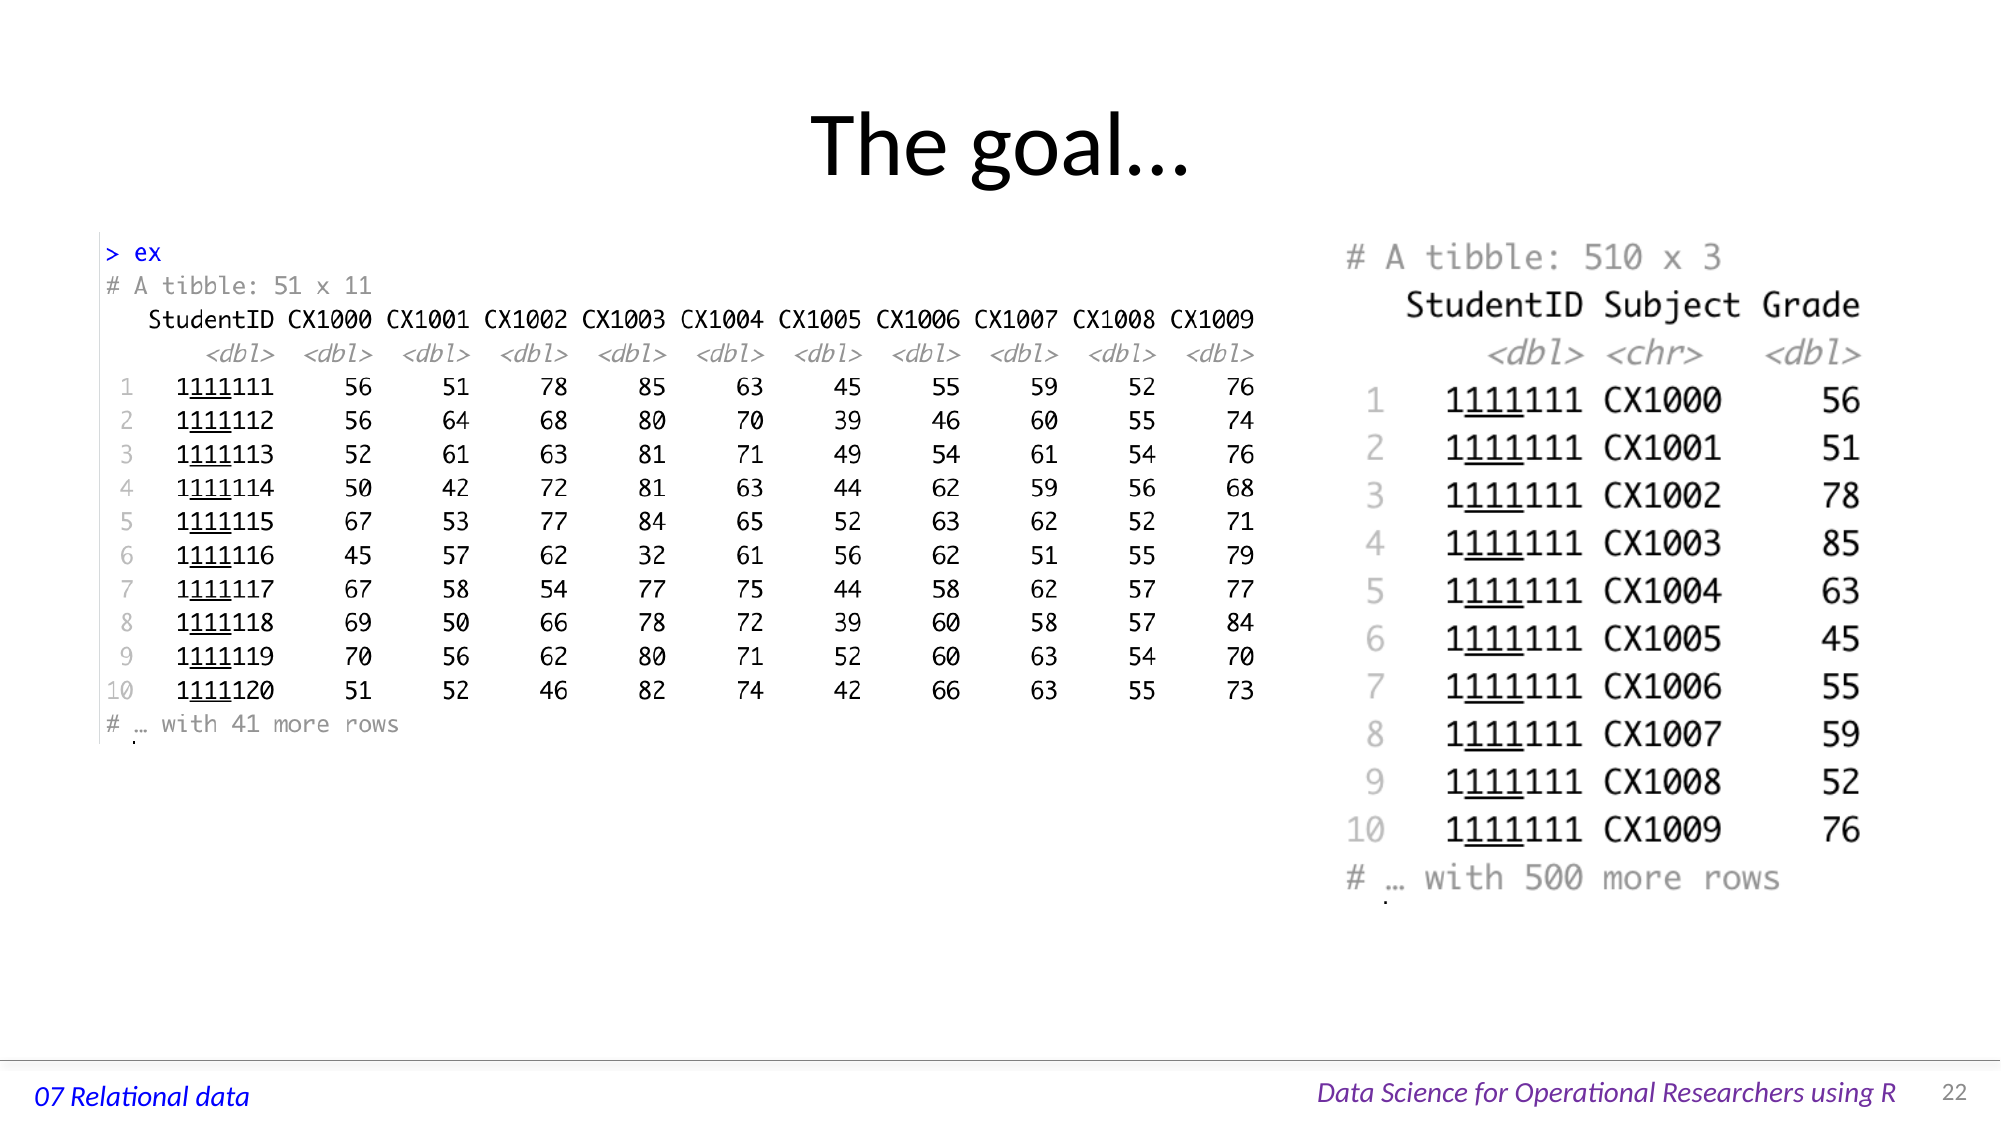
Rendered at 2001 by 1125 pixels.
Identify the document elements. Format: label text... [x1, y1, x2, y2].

title The goal… [99, 45, 1900, 233]
slide_number 22 [1899, 1060, 1983, 1120]
picture [99, 232, 1269, 745]
picture [1341, 232, 1942, 904]
